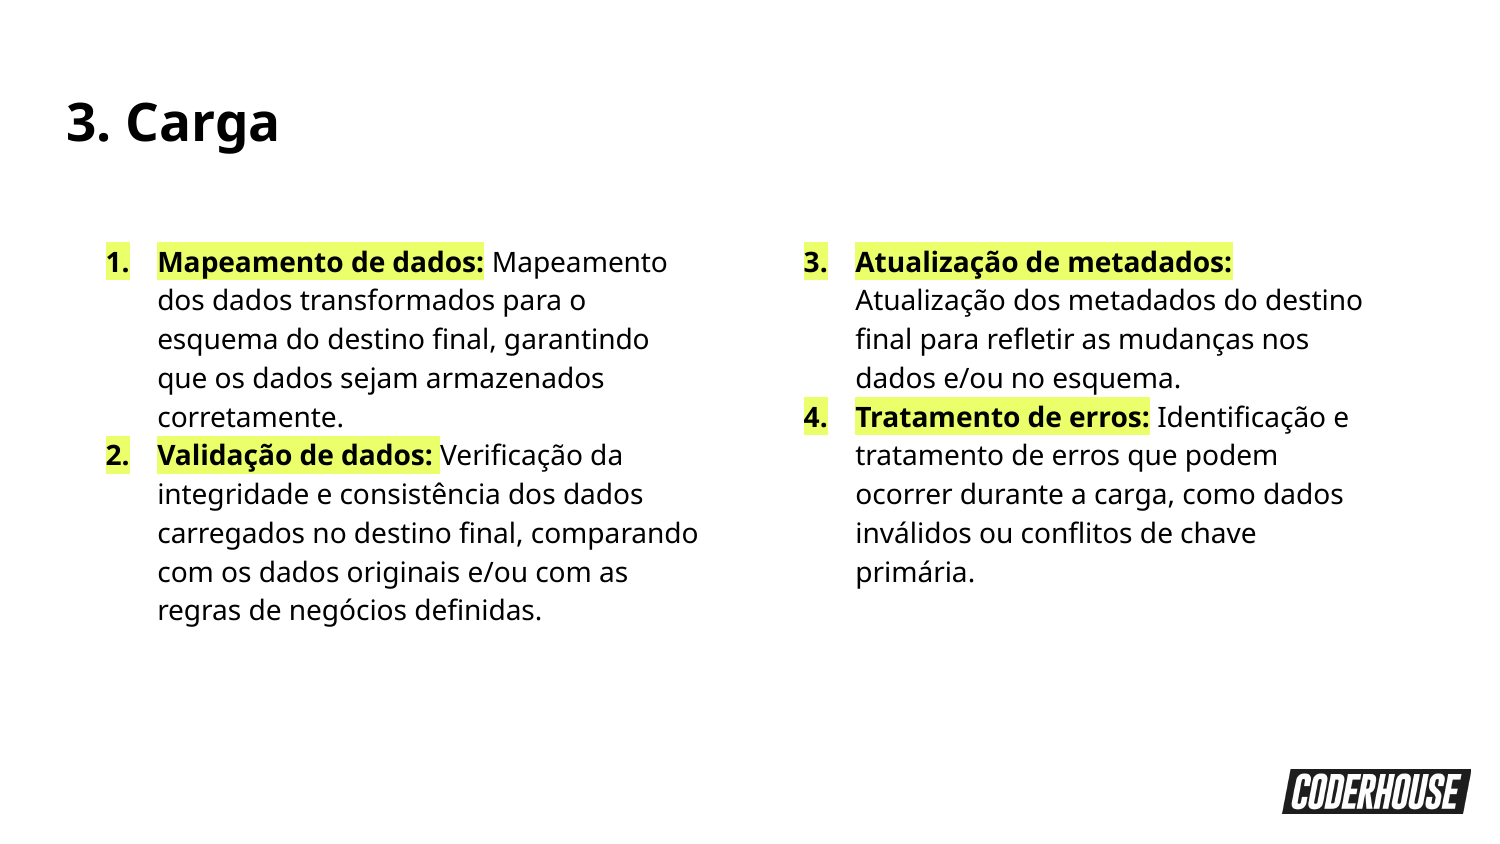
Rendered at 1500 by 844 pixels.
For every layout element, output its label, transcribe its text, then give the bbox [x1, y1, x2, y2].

list Mapeamento de dados: Mapeamento dos dados transformados para o esquema do destino final, garantindo que os dados sejam armazenados corretamente. Validação de dados: Verificação da integridade e consistência dos dados carregados no destino final, comparando com os dados originais e/ou com as regras de negócios definidas. [67, 223, 721, 713]
title 3. Carga [51, 72, 1449, 167]
picture [1281, 769, 1471, 814]
text_box Atualização de metadados: Atualização dos metadados do destino final para refletir as mudanças nos dados e/ou no esquema. Tratamento de erros: Identificação e tratamento de erros que podem ocorrer durante a carga, como dados inválidos ou conflitos de chave primária. [765, 223, 1396, 603]
